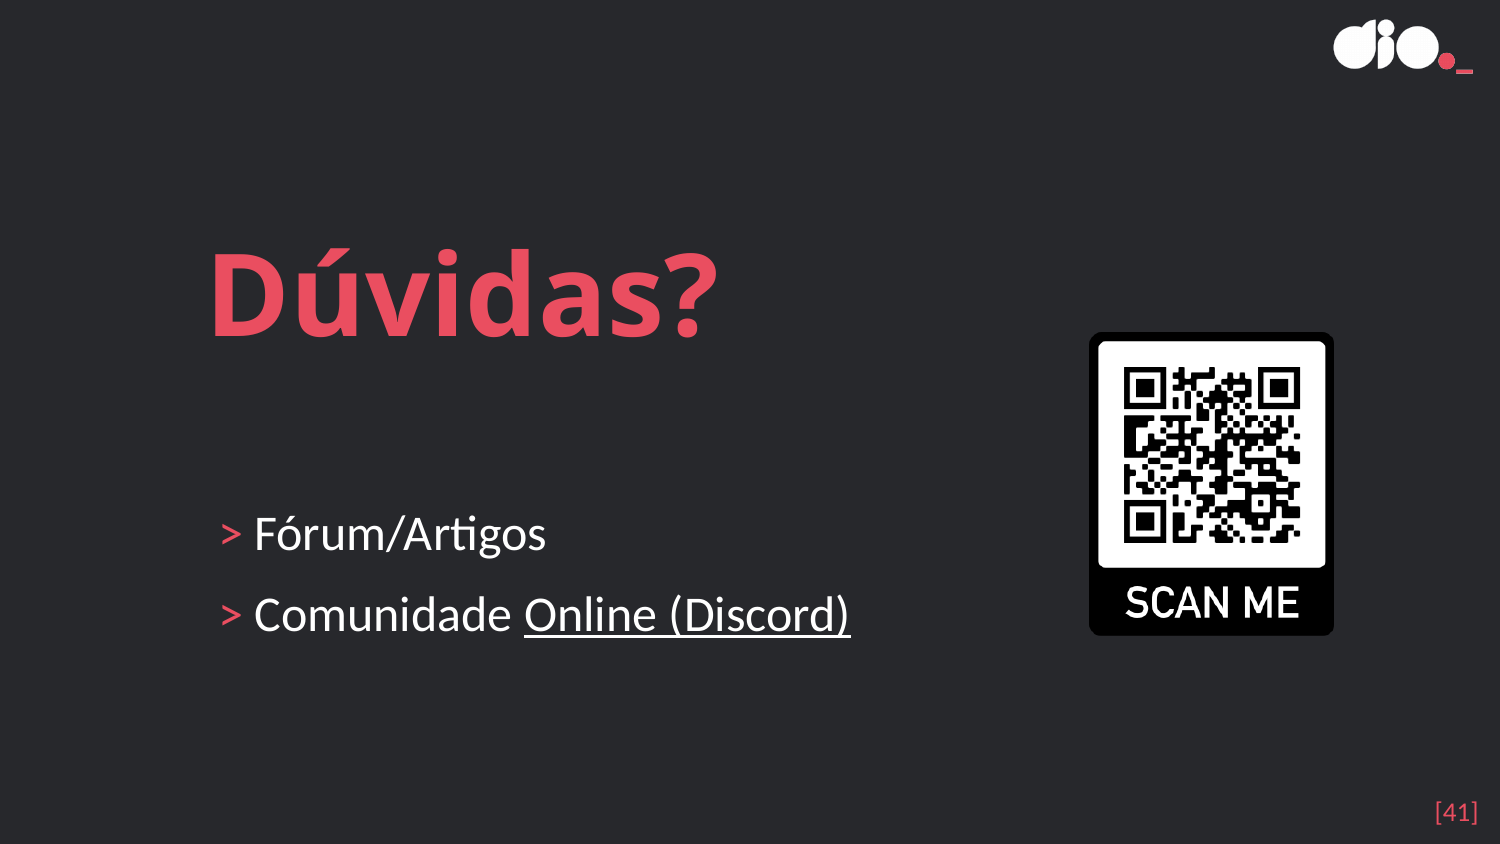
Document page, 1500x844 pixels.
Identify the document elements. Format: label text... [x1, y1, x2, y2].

picture [1332, 19, 1474, 75]
picture [1089, 332, 1334, 636]
slide_number [41] [1403, 779, 1494, 844]
text_box > Fórum/Artigos > Comunidade Online (Discord) [190, 485, 920, 636]
text_box Dúvidas? [190, 215, 1270, 366]
